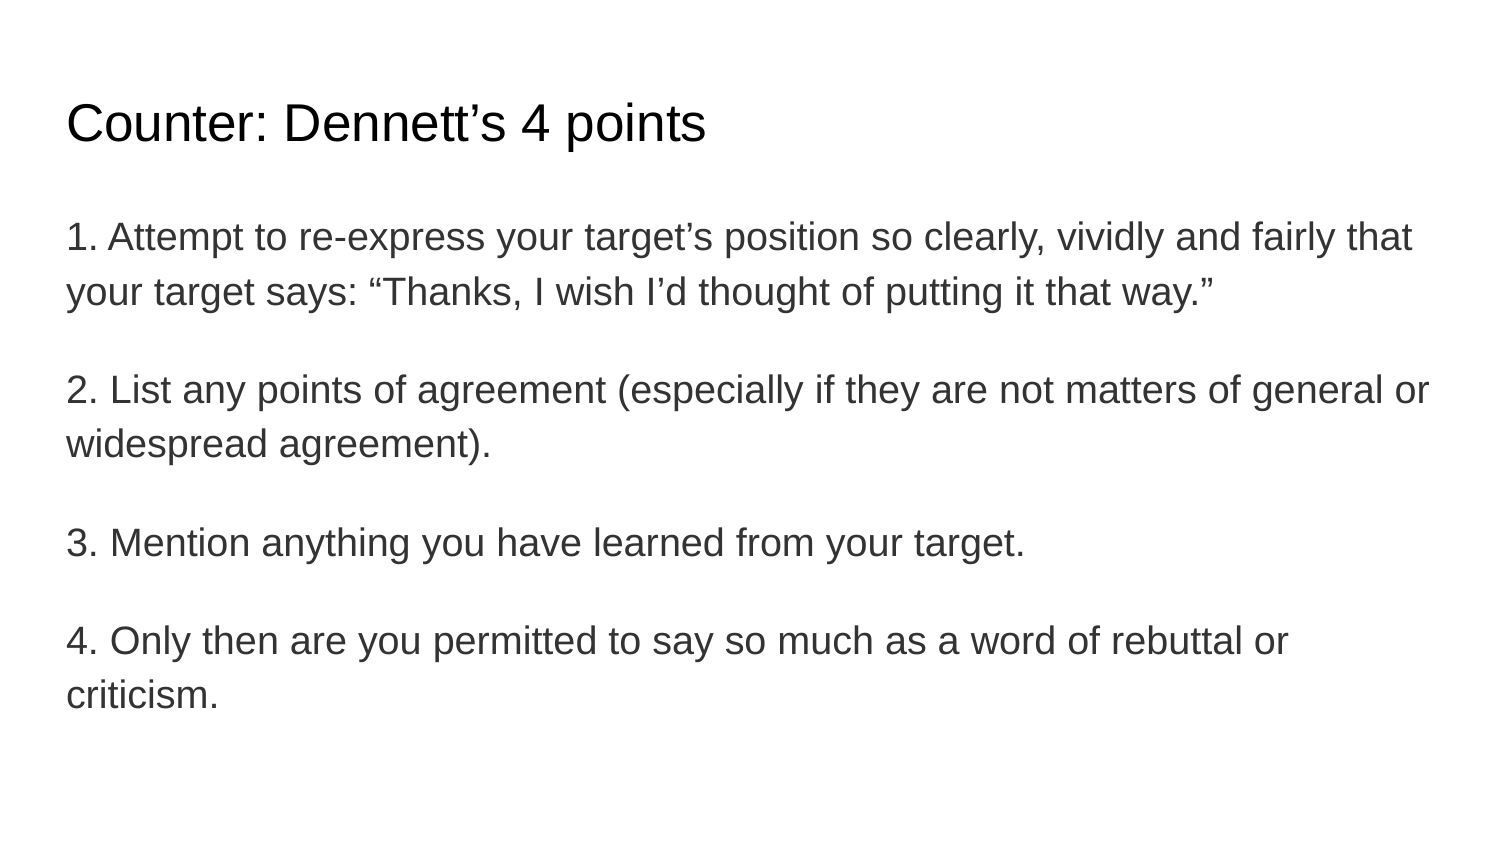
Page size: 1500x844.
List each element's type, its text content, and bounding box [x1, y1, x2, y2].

list 1. Attempt to re-express your target’s position so clearly, vividly and fairly that your target says: “Thanks, I wish I’d thought of putting it that way.” 2. List any points of agreement (especially if they are not matters of general or widespread agreement). 3. Mention anything you have learned from your target. 4. Only then are you permitted to say so much as a word of rebuttal or criticism. [51, 189, 1449, 750]
title Counter: Dennett’s 4 points [51, 72, 1449, 167]
